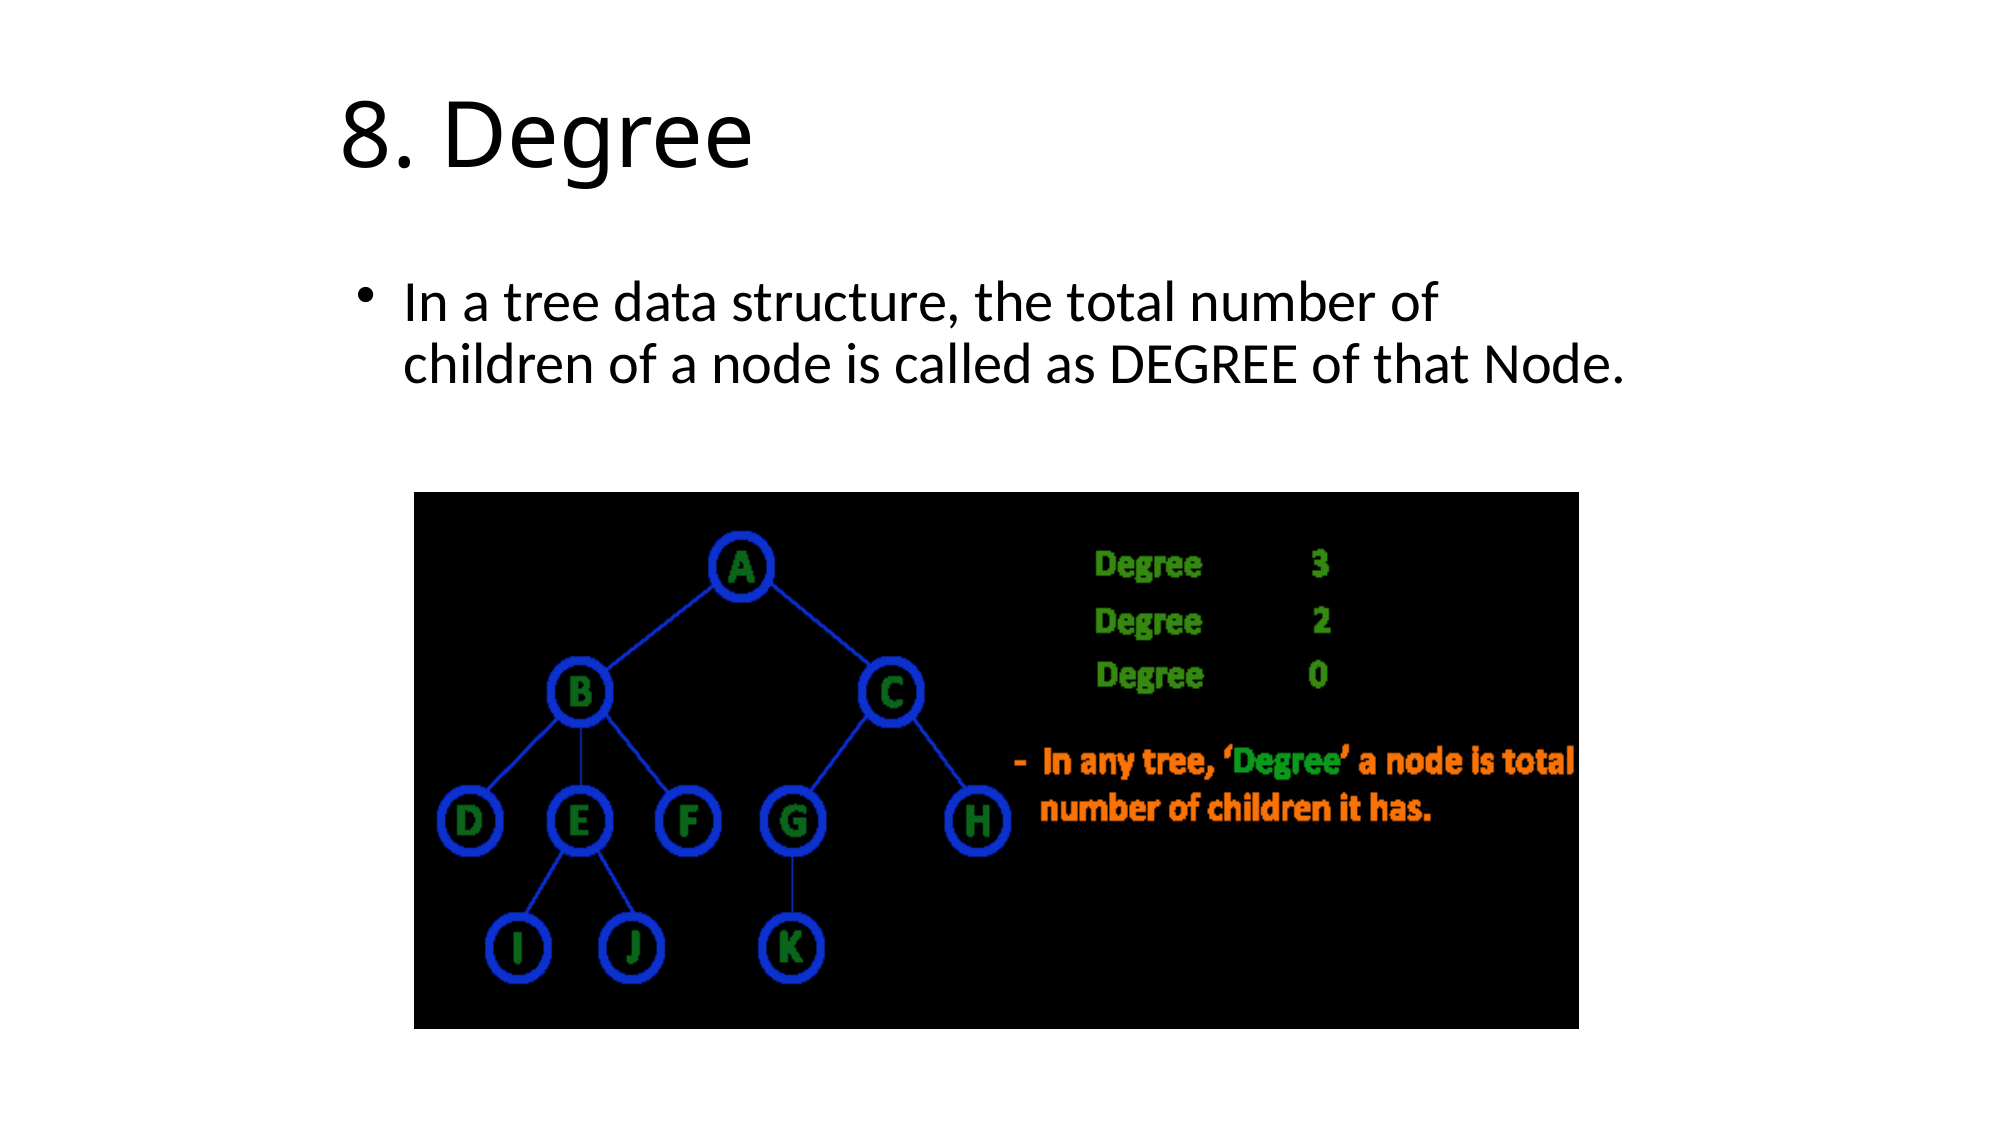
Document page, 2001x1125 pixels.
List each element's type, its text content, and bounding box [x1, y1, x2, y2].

picture [414, 492, 1579, 1029]
list In a tree data structure, the total number of children of a node is called as DEGREE of that Node. [324, 263, 1645, 916]
title 8. Degree [324, 44, 1675, 233]
